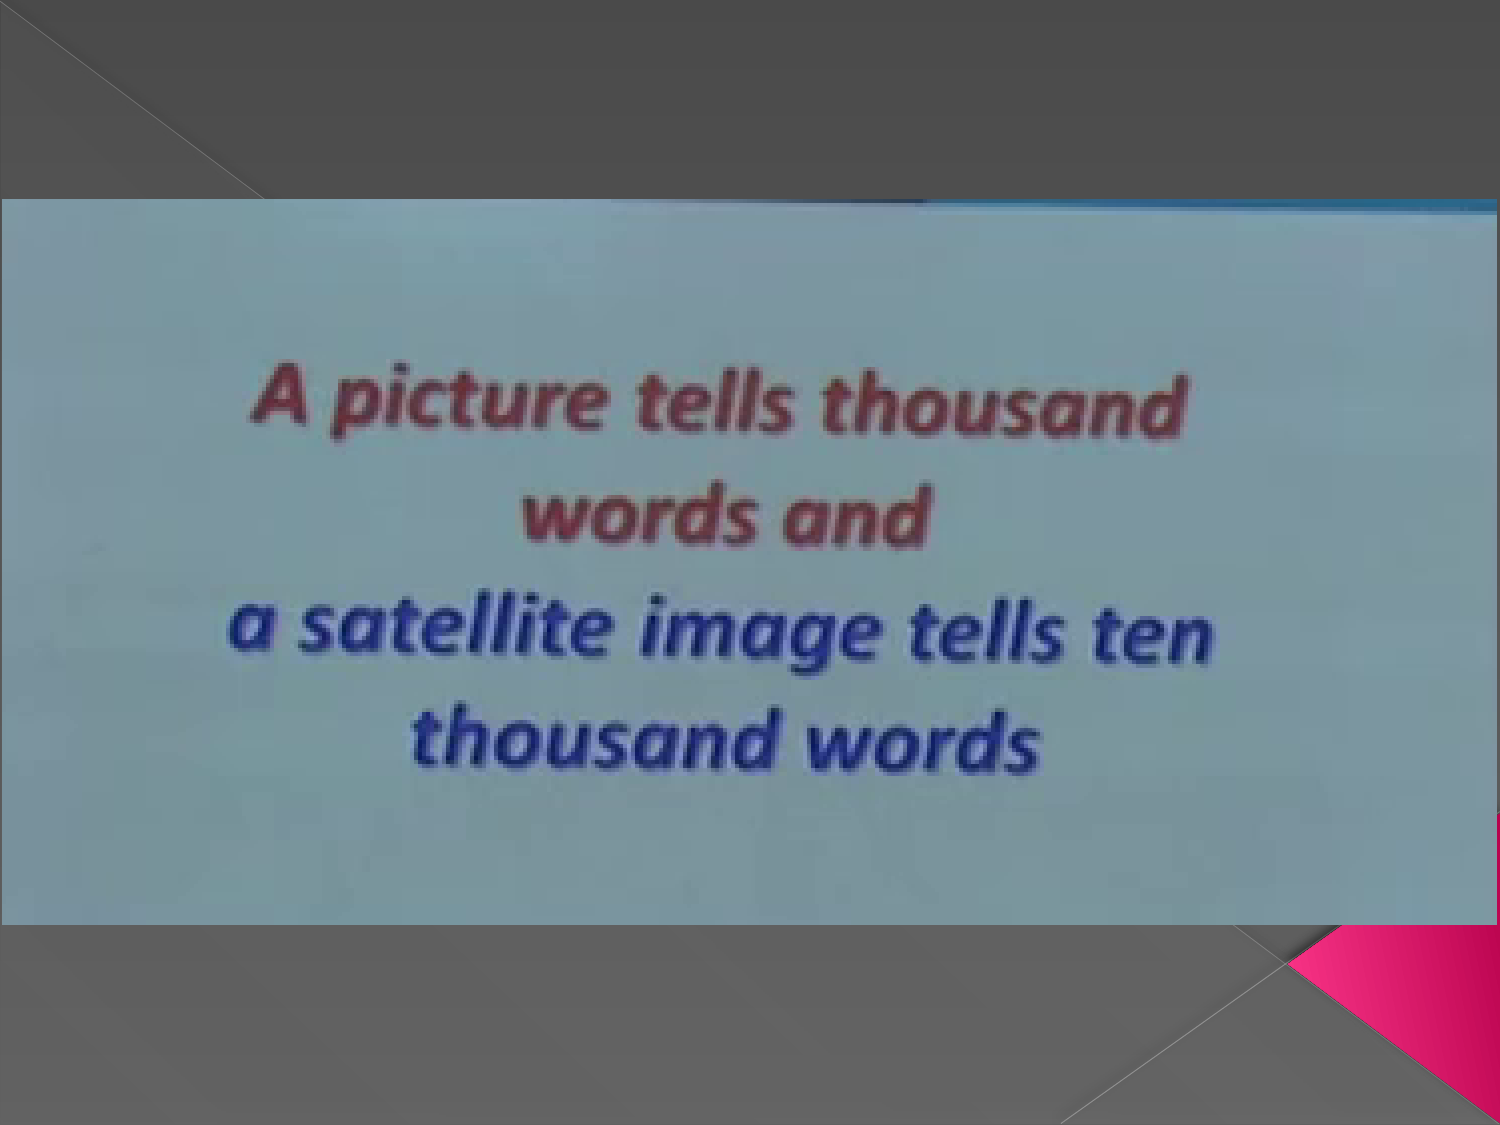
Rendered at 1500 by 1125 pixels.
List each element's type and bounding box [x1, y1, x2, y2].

picture [2, 199, 1498, 926]
